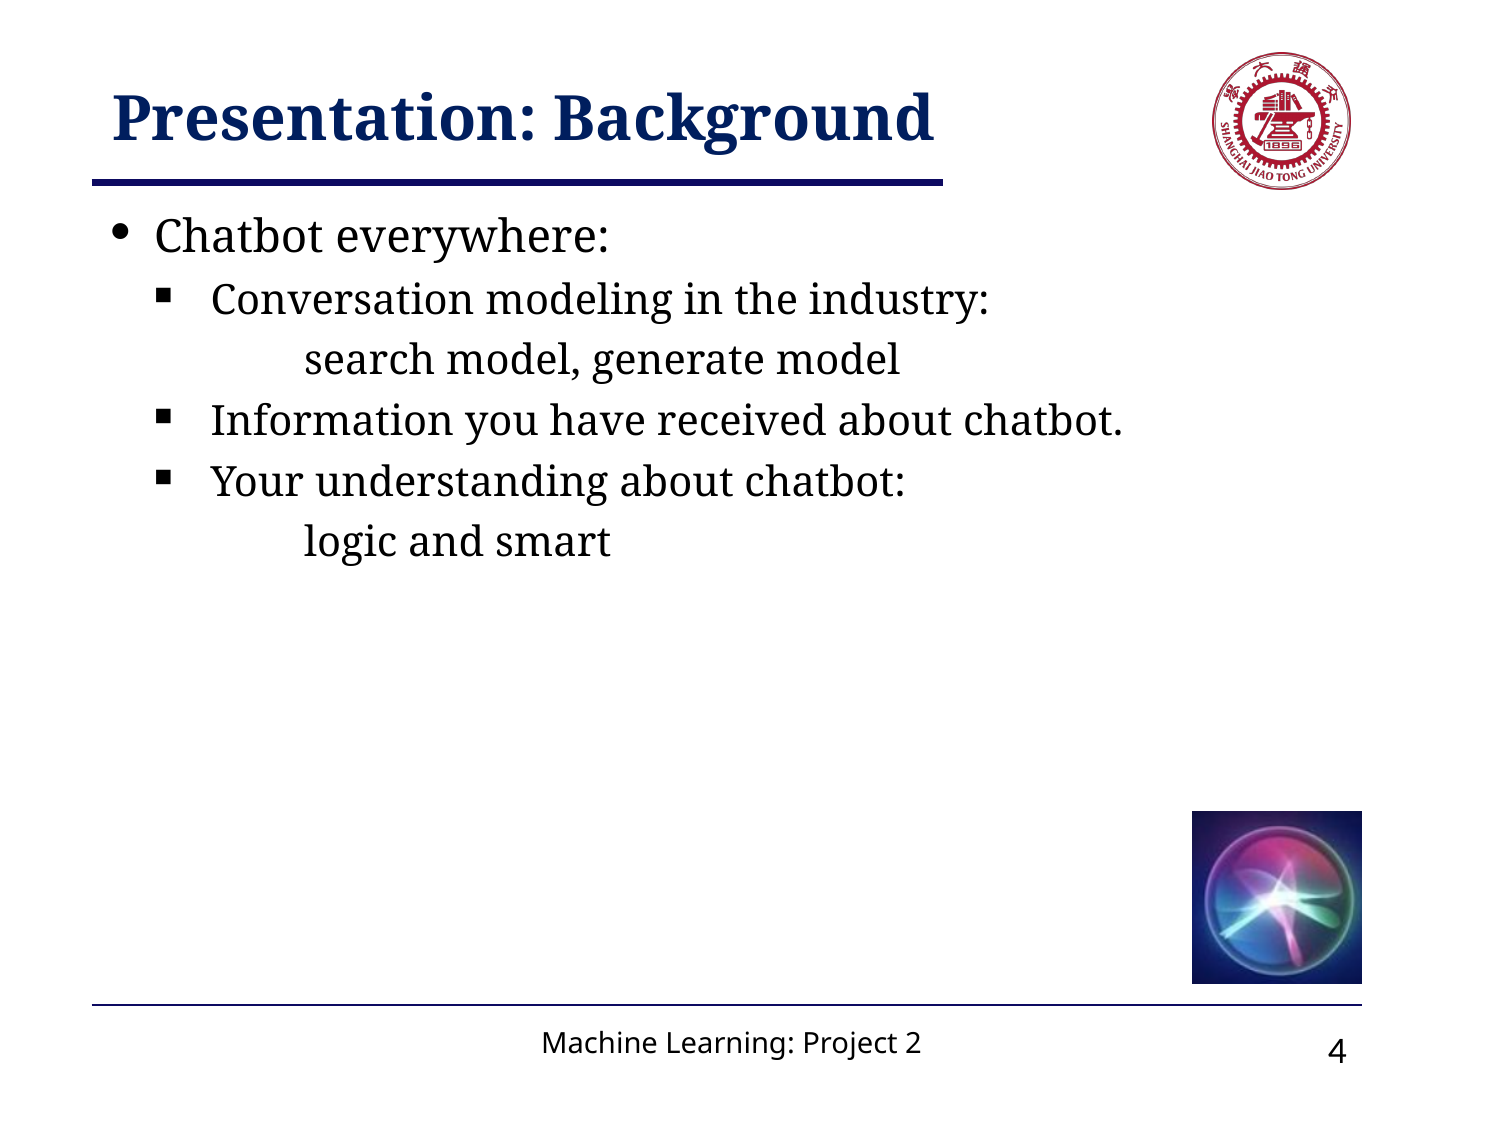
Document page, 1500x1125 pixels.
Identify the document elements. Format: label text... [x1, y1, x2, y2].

slide_number 3 [1024, 1018, 1362, 1072]
list Chatbot everywhere: Conversation modeling in the industry: search model, generate model Information you have received about chatbot. Your understanding about chatbot: logic and smart [95, 205, 1366, 1003]
picture [1212, 52, 1351, 79]
picture [1192, 811, 1362, 984]
picture [1212, 183, 1351, 190]
title Presentation: Background [97, 79, 1368, 183]
